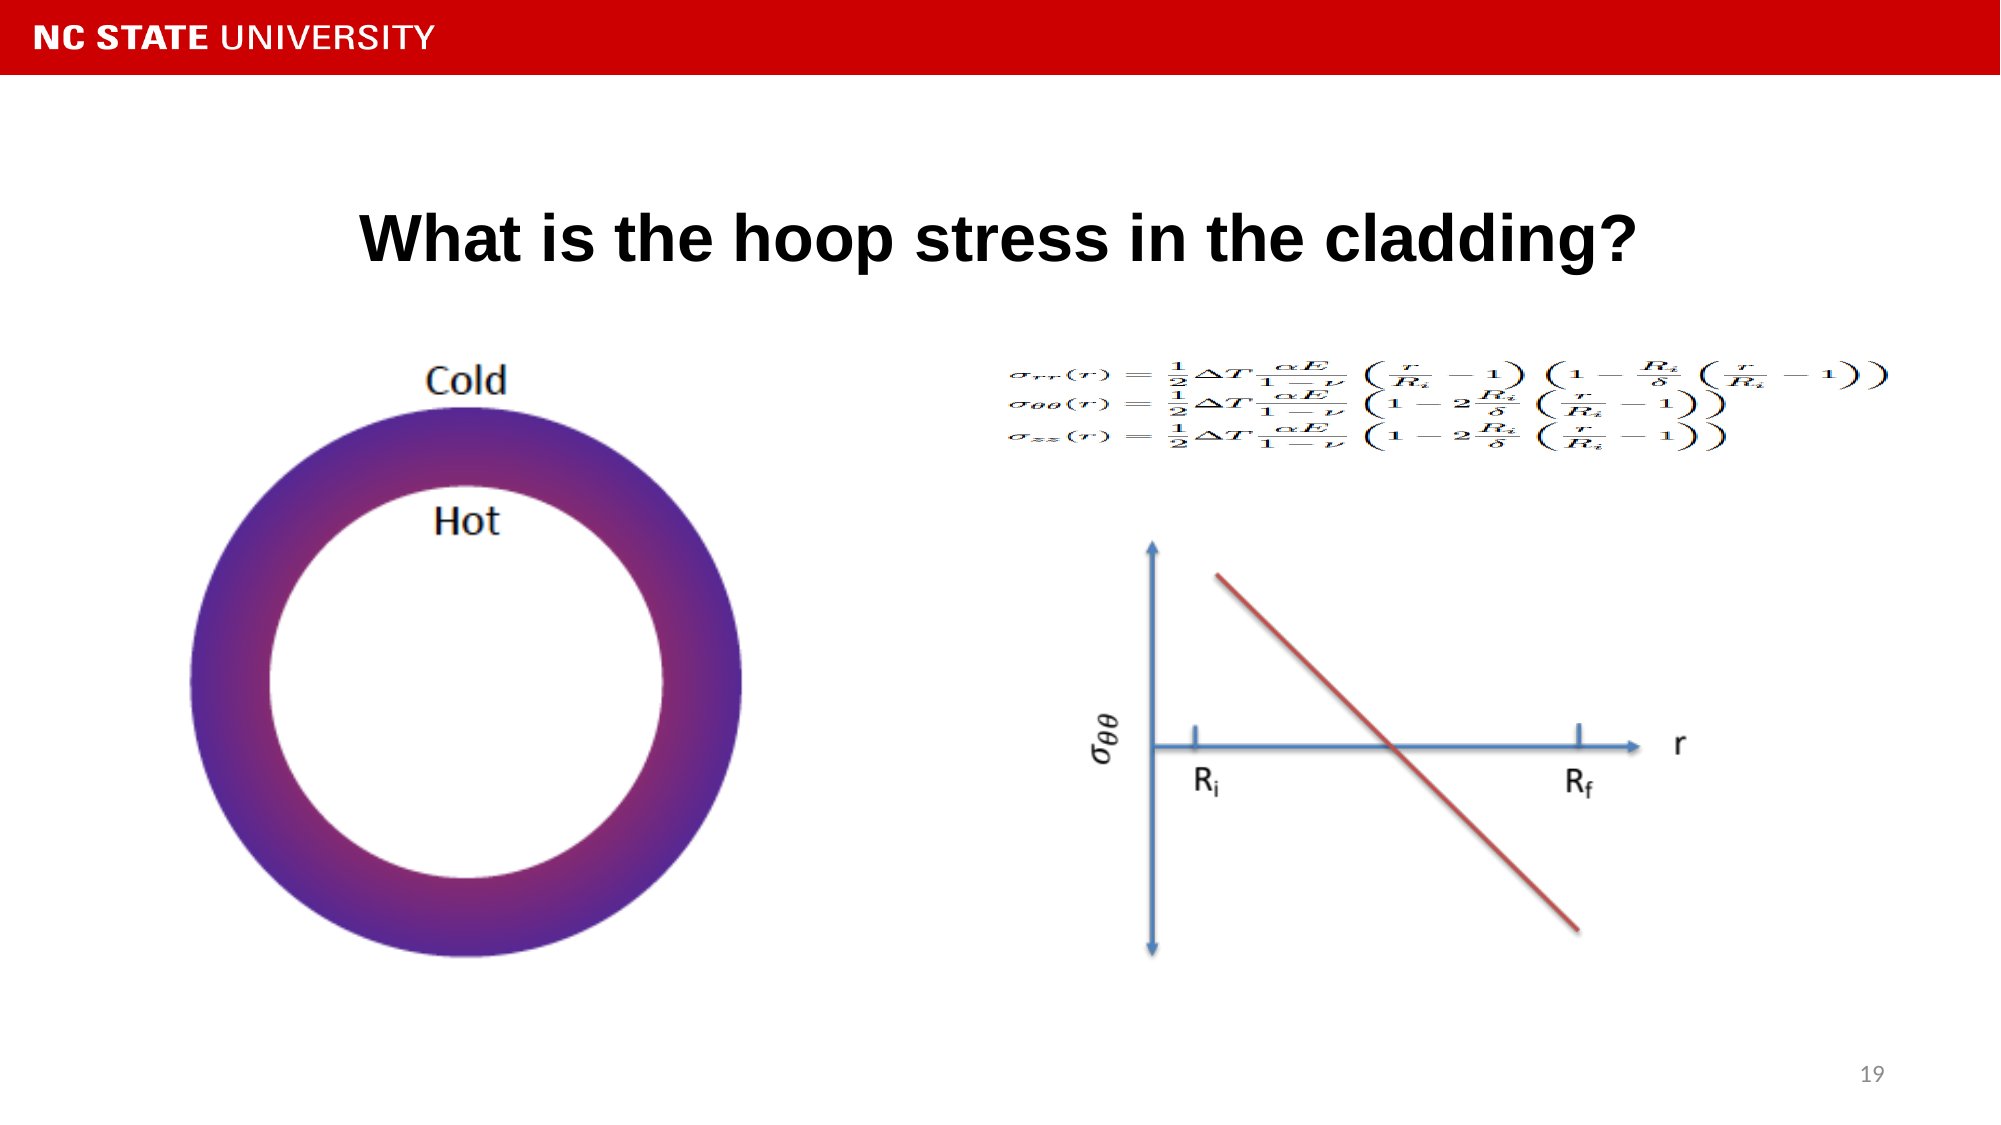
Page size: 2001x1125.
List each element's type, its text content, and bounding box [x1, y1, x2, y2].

title What is the hoop stress in the cladding? [99, 147, 1900, 323]
picture [1073, 522, 1720, 978]
slide_number 19 [1433, 1042, 1900, 1103]
picture [147, 354, 819, 978]
picture [0, 0, 2000, 75]
picture [999, 354, 1908, 458]
